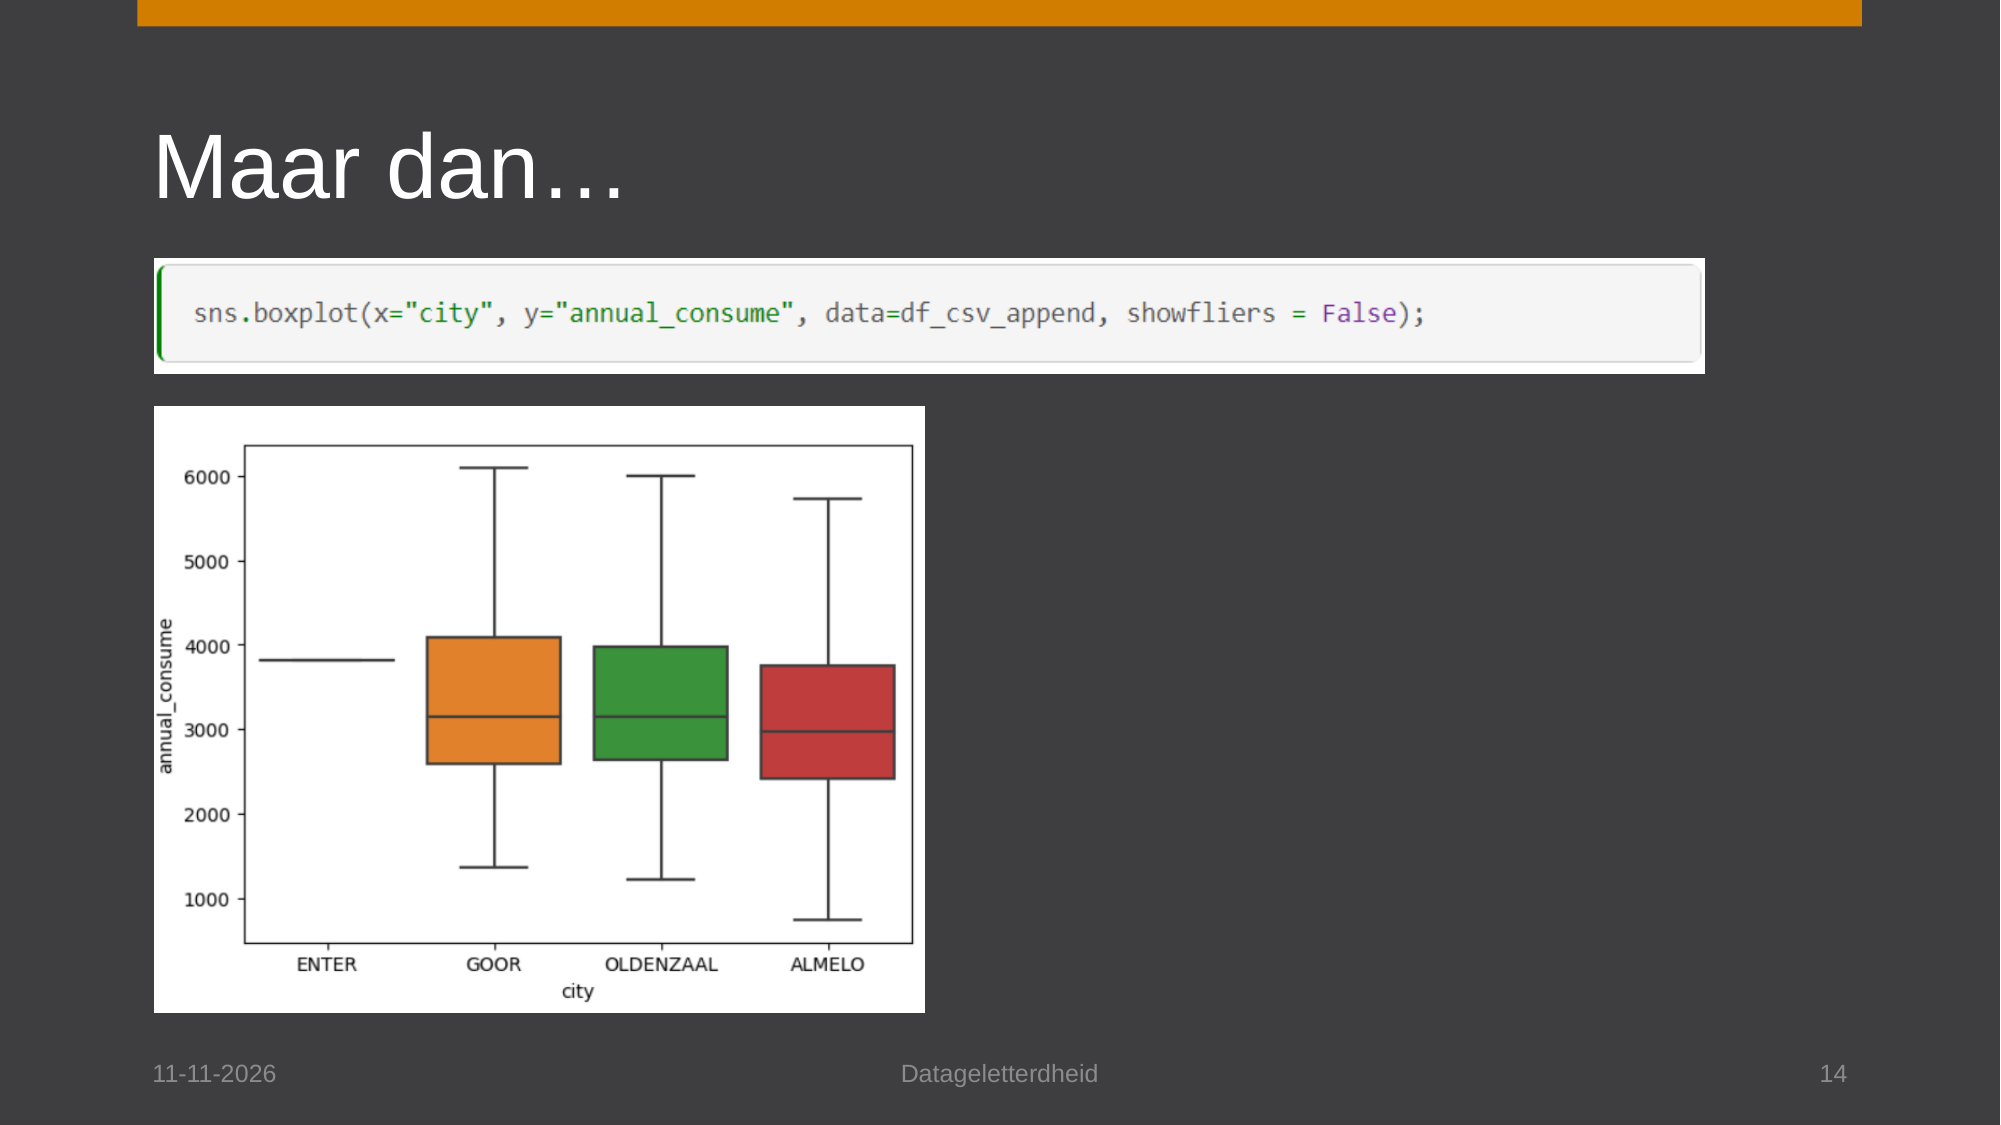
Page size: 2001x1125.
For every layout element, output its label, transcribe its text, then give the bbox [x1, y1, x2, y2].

picture [154, 406, 925, 1013]
footer Datageletterdheid [662, 1042, 1338, 1103]
title Maar dan… [137, 59, 1863, 278]
slide_number 14 [1412, 1042, 1863, 1103]
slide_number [137, 1042, 588, 1103]
picture [154, 258, 1705, 374]
